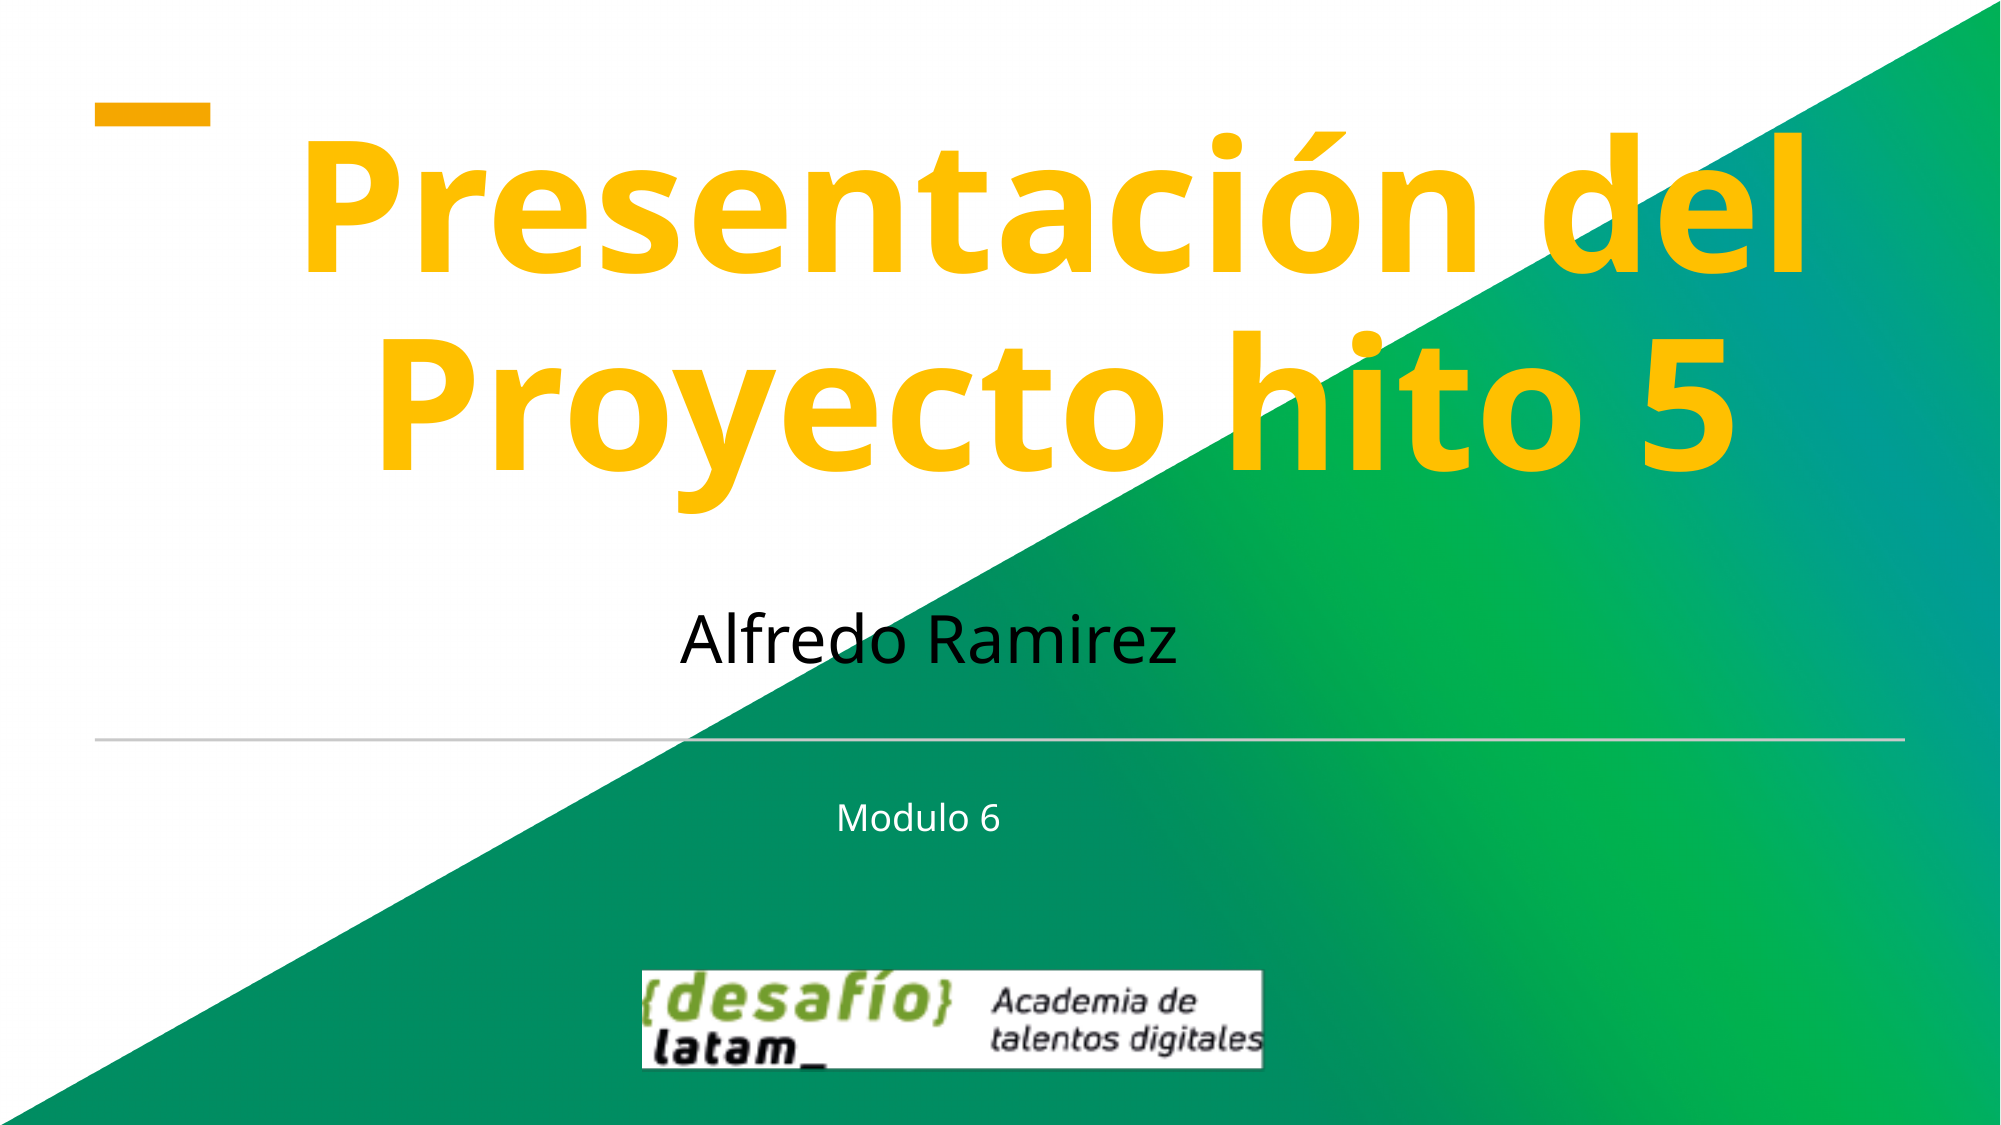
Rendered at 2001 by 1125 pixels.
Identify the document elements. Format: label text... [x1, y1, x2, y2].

subtitle Modulo 6 [820, 782, 1163, 896]
text_box Alfredo Ramirez [665, 589, 1552, 685]
title Presentación del Proyecto hito 5 [220, 79, 1890, 518]
picture [0, 0, 2001, 1125]
